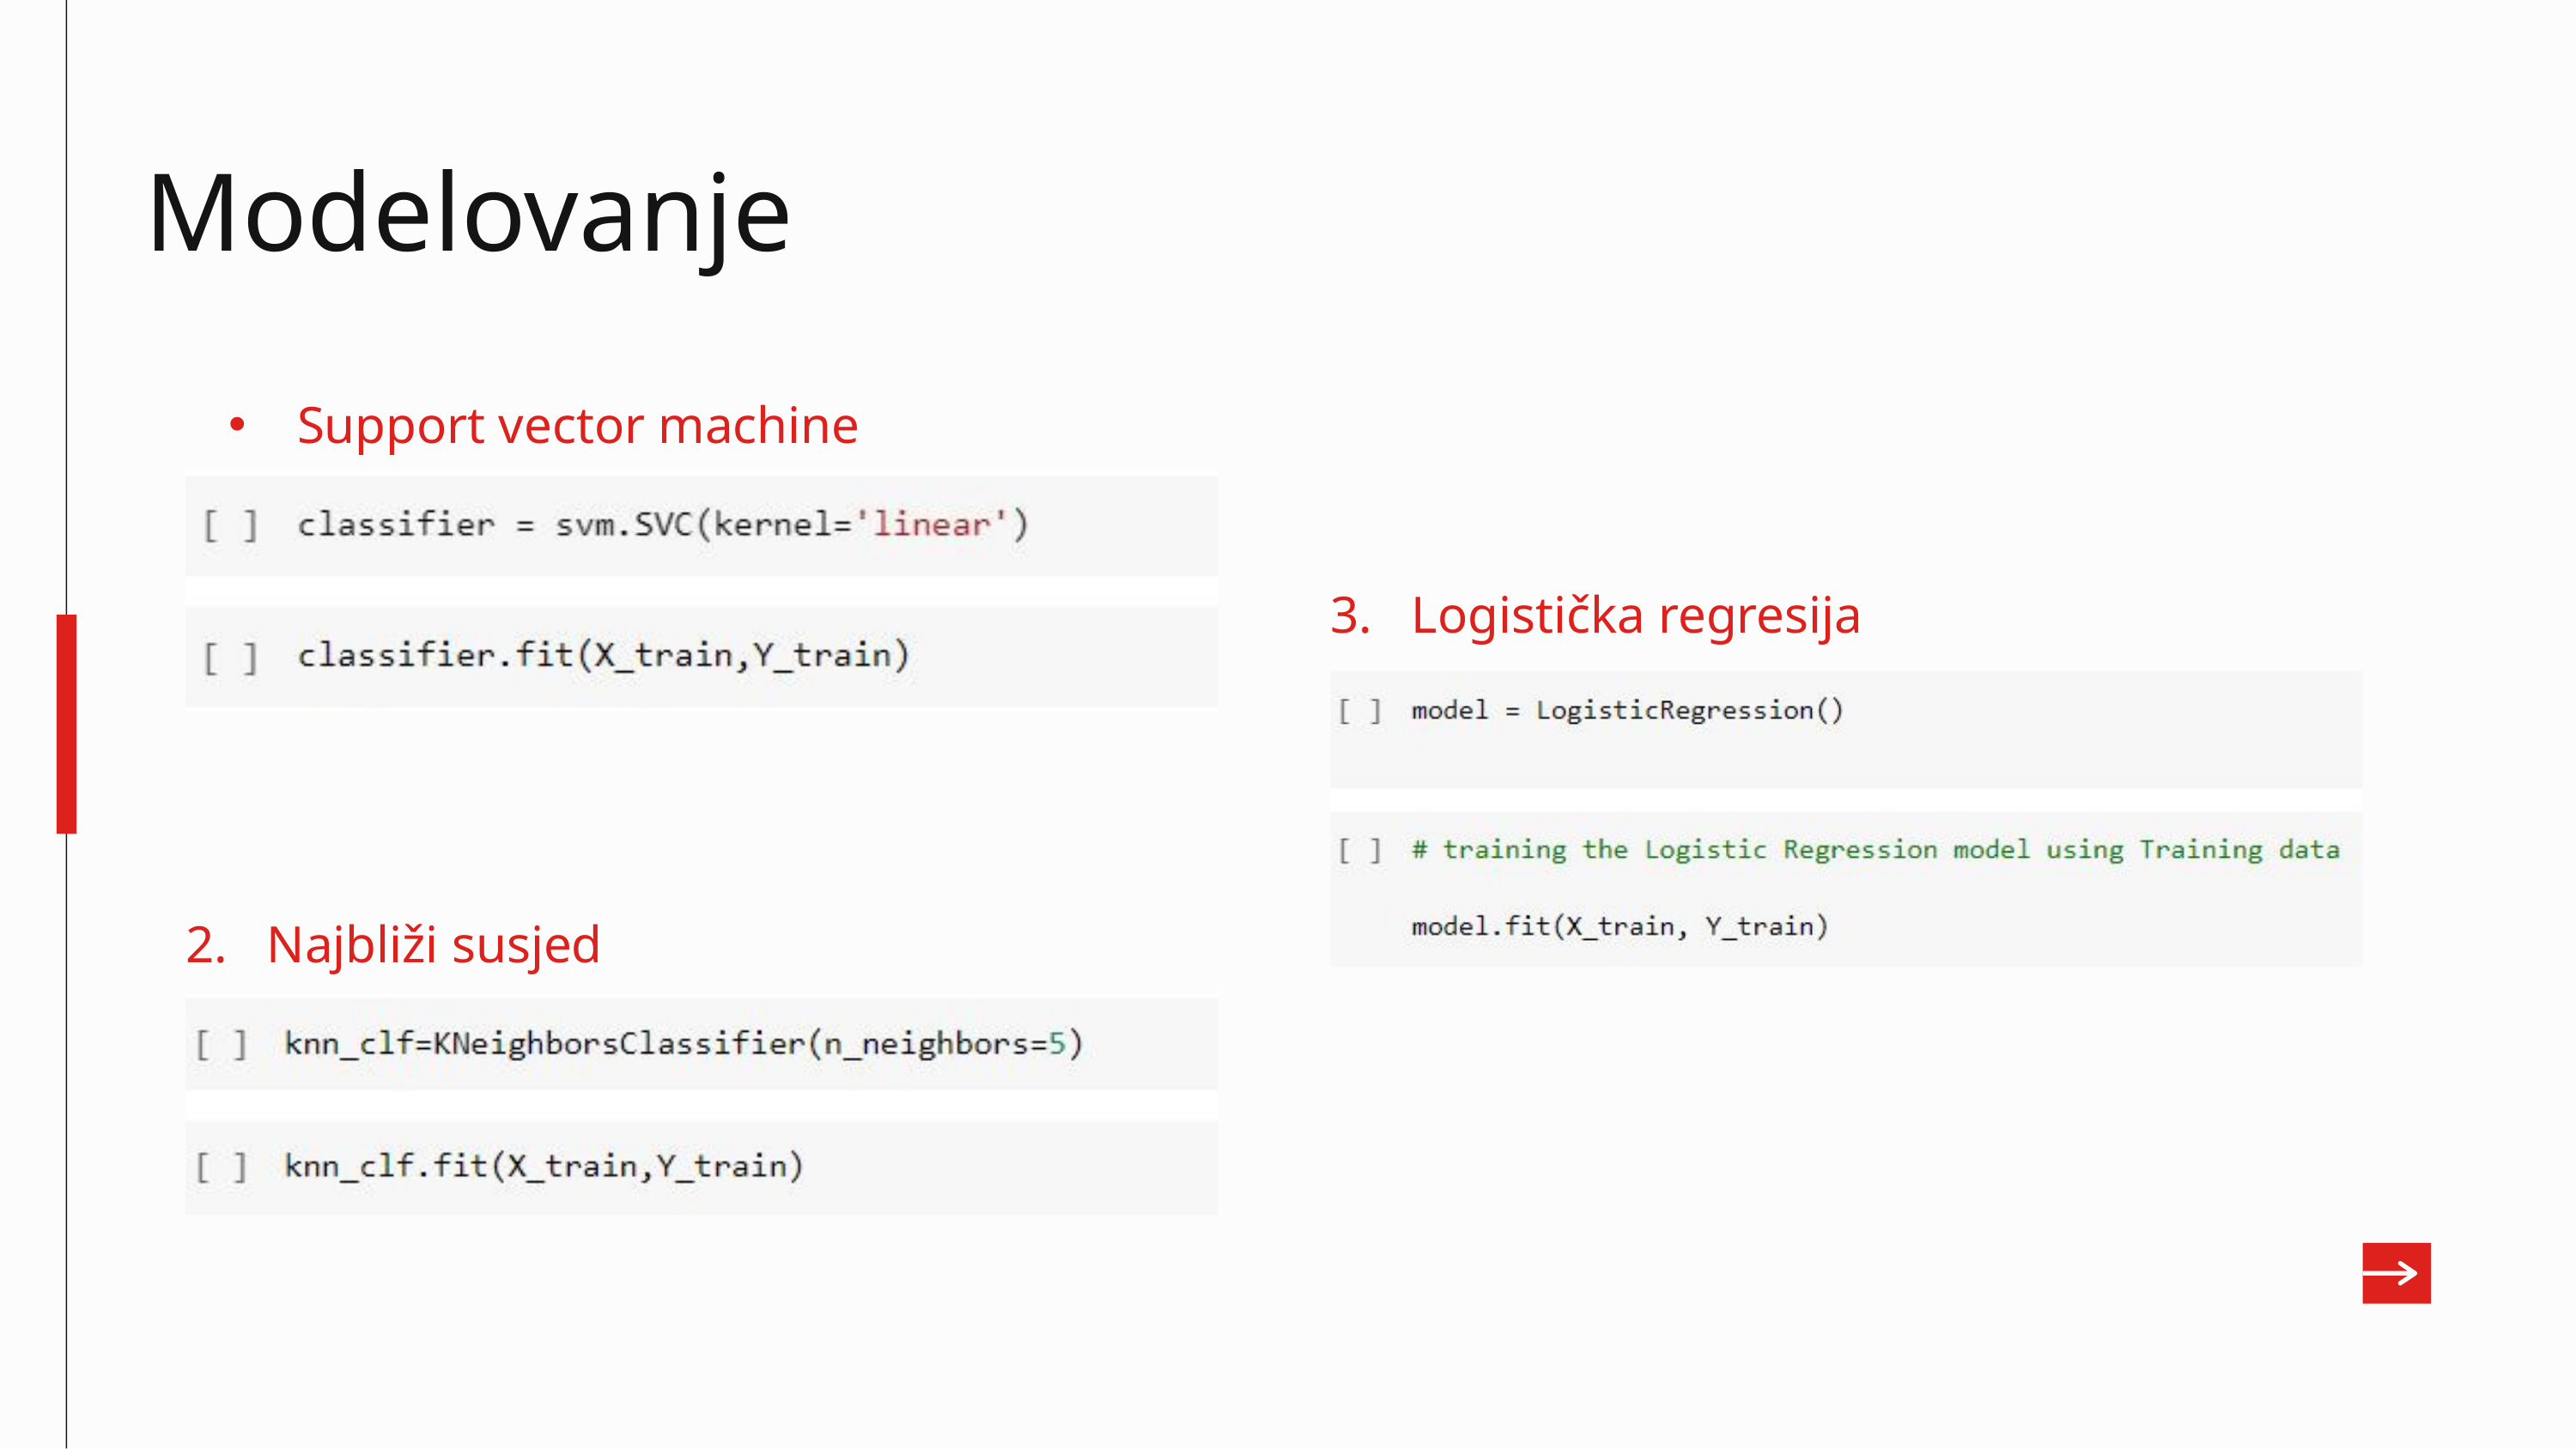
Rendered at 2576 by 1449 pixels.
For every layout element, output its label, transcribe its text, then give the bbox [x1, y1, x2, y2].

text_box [56, 0, 77, 1449]
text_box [2362, 1242, 2432, 1304]
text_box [185, 389, 1218, 712]
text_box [185, 907, 1218, 1216]
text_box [1330, 578, 2363, 967]
text_box Modelovanje [144, 143, 992, 273]
